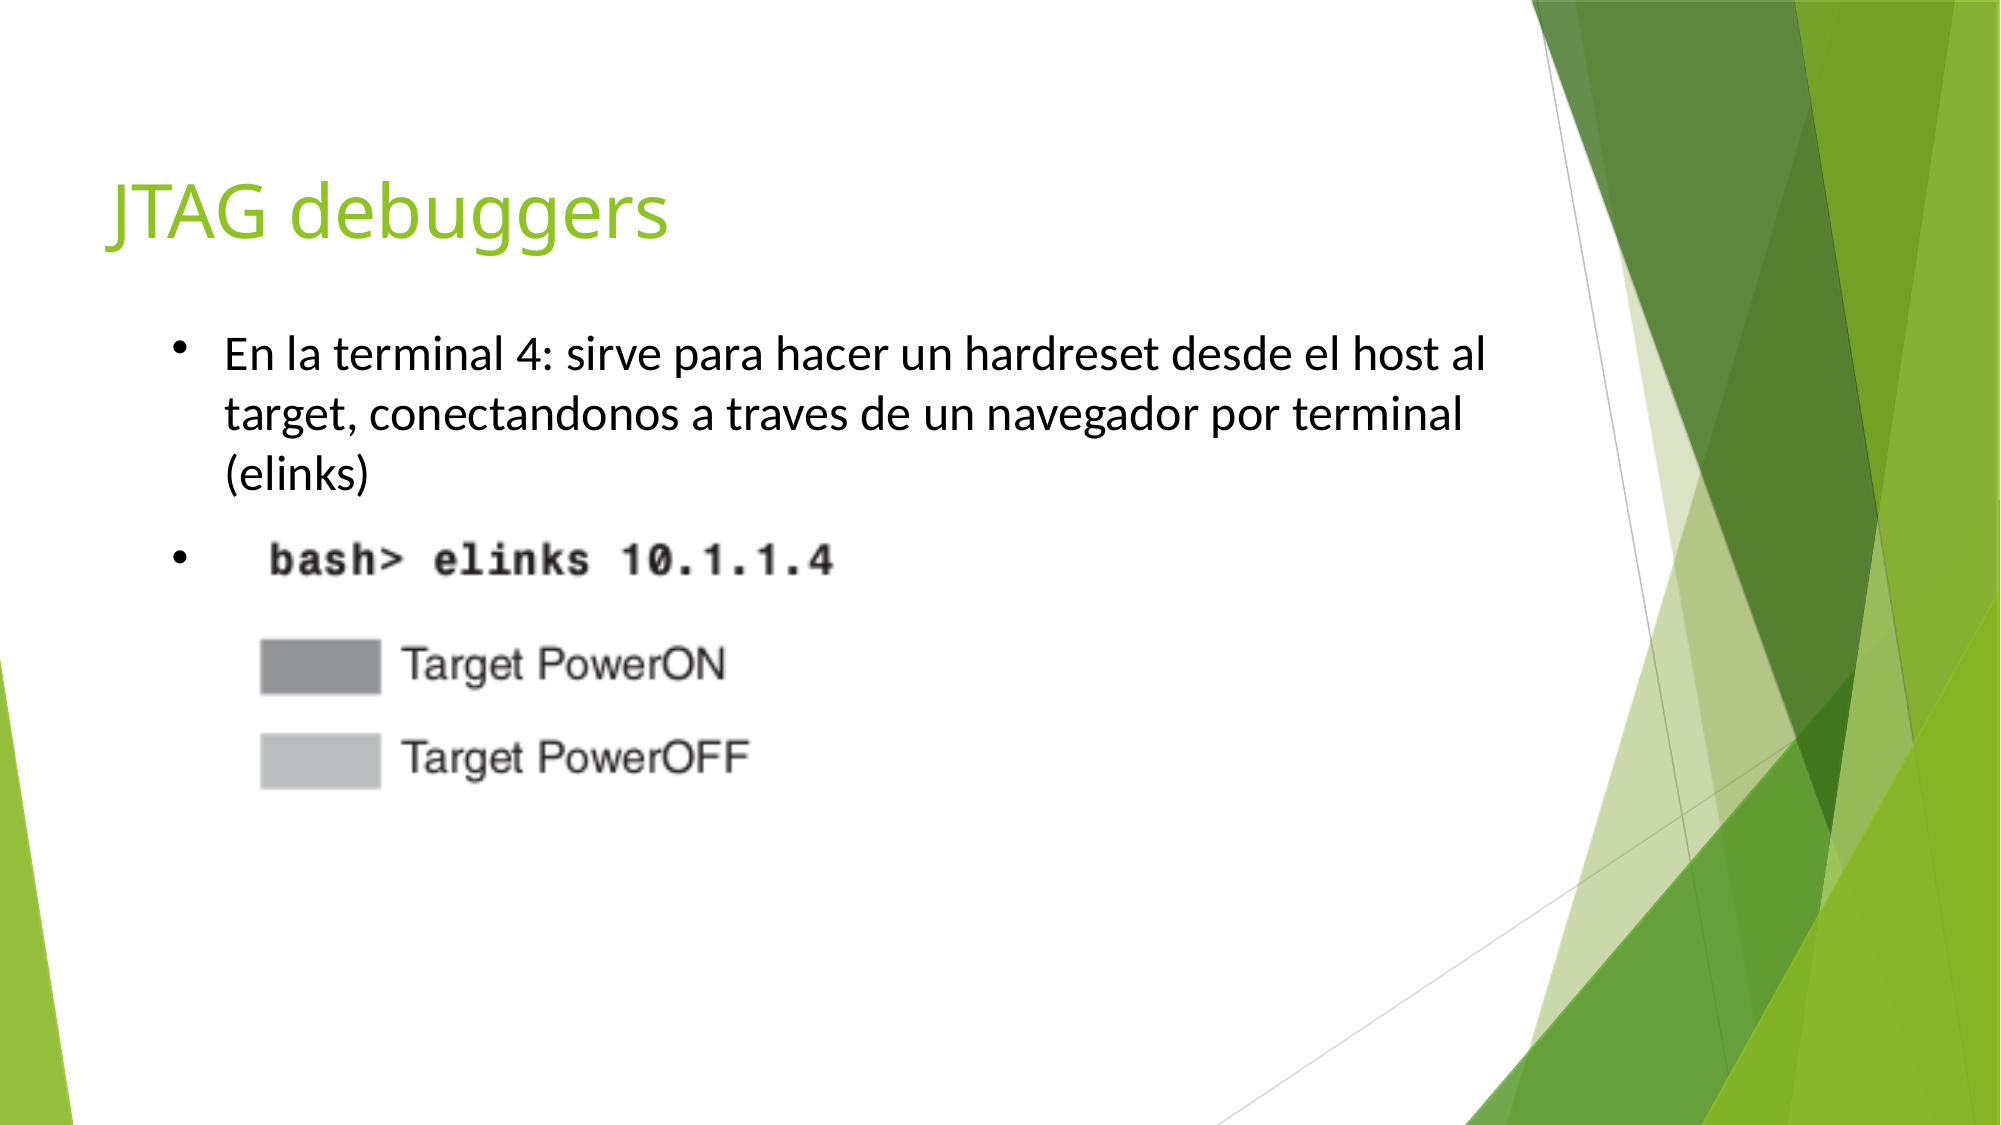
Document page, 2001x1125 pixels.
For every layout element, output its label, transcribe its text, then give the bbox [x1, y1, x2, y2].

text_box JTAG debuggers [111, 99, 1522, 317]
picture [240, 519, 851, 816]
text_box En la terminal 4: sirve para hacer un hardreset desde el host al target, conectandonos a traves de un navegador por terminal (elinks) [153, 320, 1565, 958]
